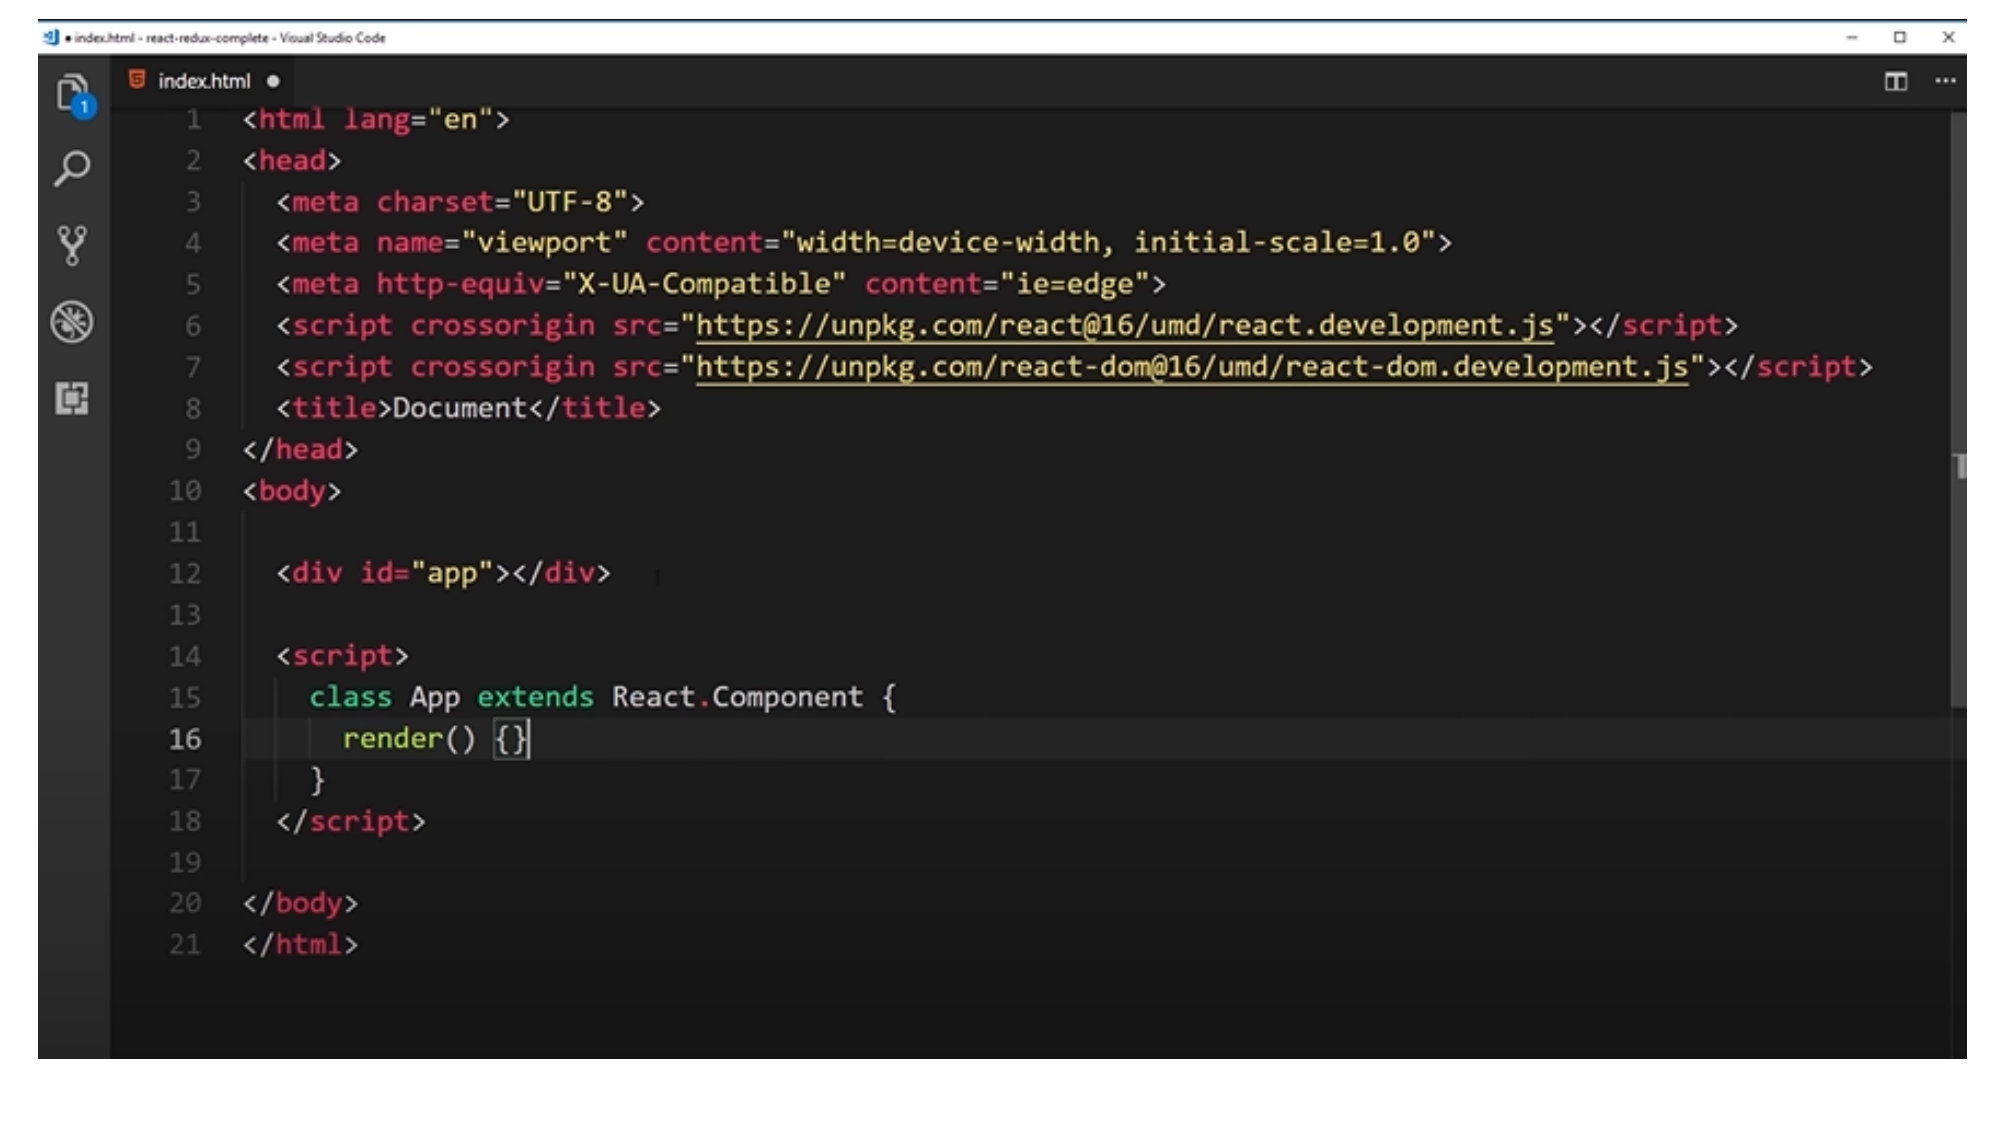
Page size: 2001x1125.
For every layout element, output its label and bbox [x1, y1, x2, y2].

picture [37, 19, 1967, 1060]
